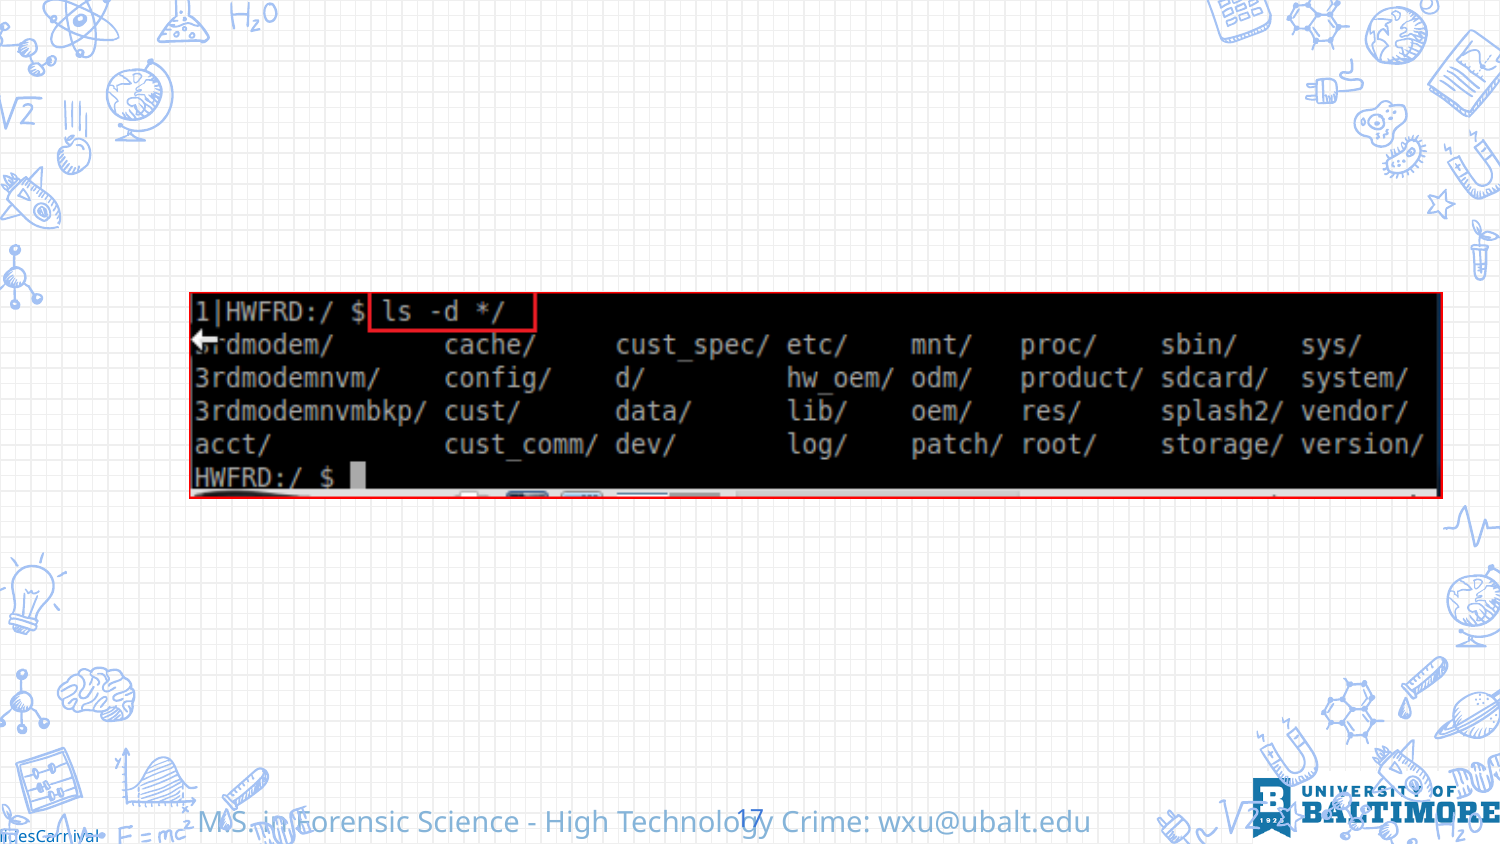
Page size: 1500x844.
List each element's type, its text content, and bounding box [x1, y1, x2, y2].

picture [1381, 771, 1421, 792]
picture [1481, 771, 1489, 788]
picture [1342, 796, 1349, 806]
picture [1405, 773, 1430, 800]
picture [1253, 771, 1500, 844]
picture [1375, 780, 1390, 791]
picture [1408, 786, 1417, 792]
picture [1388, 823, 1396, 835]
picture [1479, 779, 1483, 790]
picture [1283, 771, 1308, 783]
slide_number 17 [705, 796, 795, 844]
picture [1471, 771, 1479, 786]
picture [1354, 819, 1361, 827]
picture [188, 291, 1443, 499]
